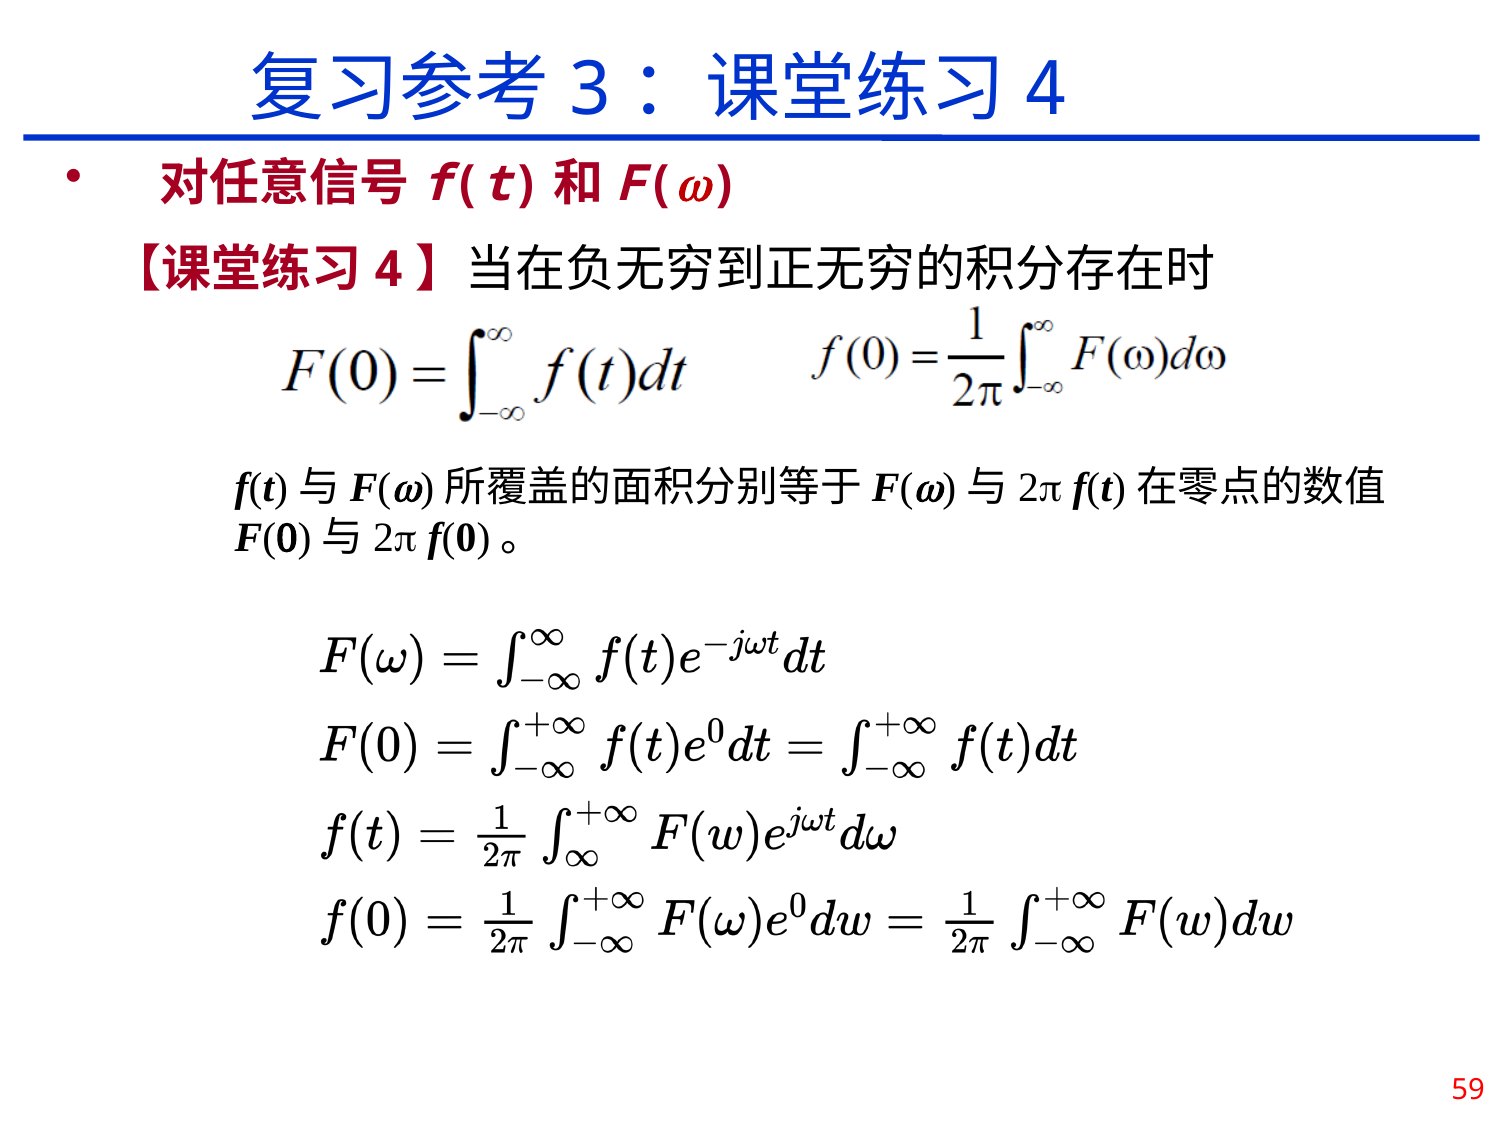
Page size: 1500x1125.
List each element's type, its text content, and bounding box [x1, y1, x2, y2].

picture [318, 628, 1293, 954]
slide_number 59 [1187, 1062, 1500, 1125]
picture [277, 320, 695, 427]
title 复习参考3：课堂练习4 [234, 24, 1379, 138]
picture [805, 295, 1229, 416]
